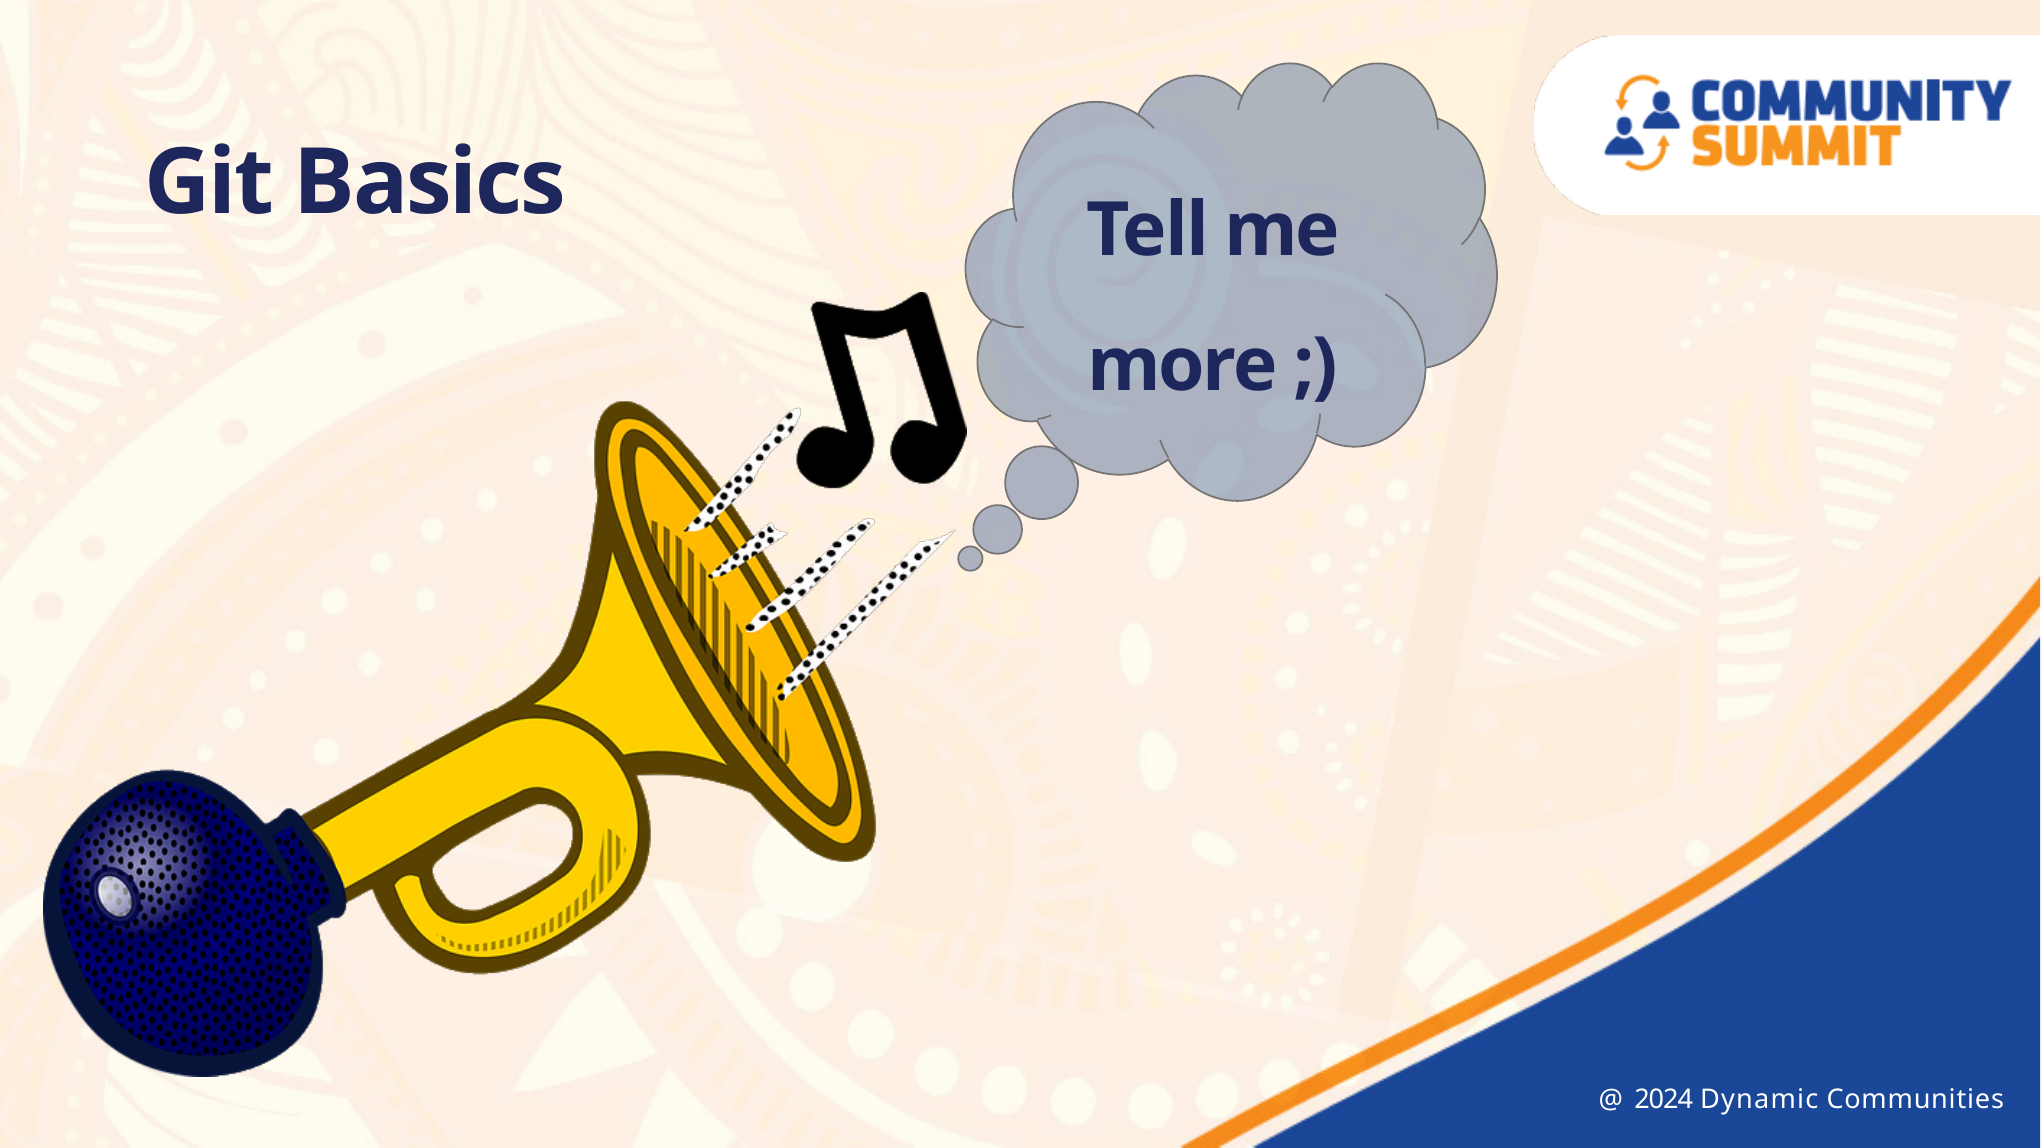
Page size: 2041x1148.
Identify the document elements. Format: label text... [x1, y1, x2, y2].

text_box Git Basics [1455, 125, 1921, 243]
text_box Git Basics [120, 125, 1039, 243]
text_box Tell me more ;) [964, 62, 1498, 572]
picture [0, 0, 2041, 1148]
